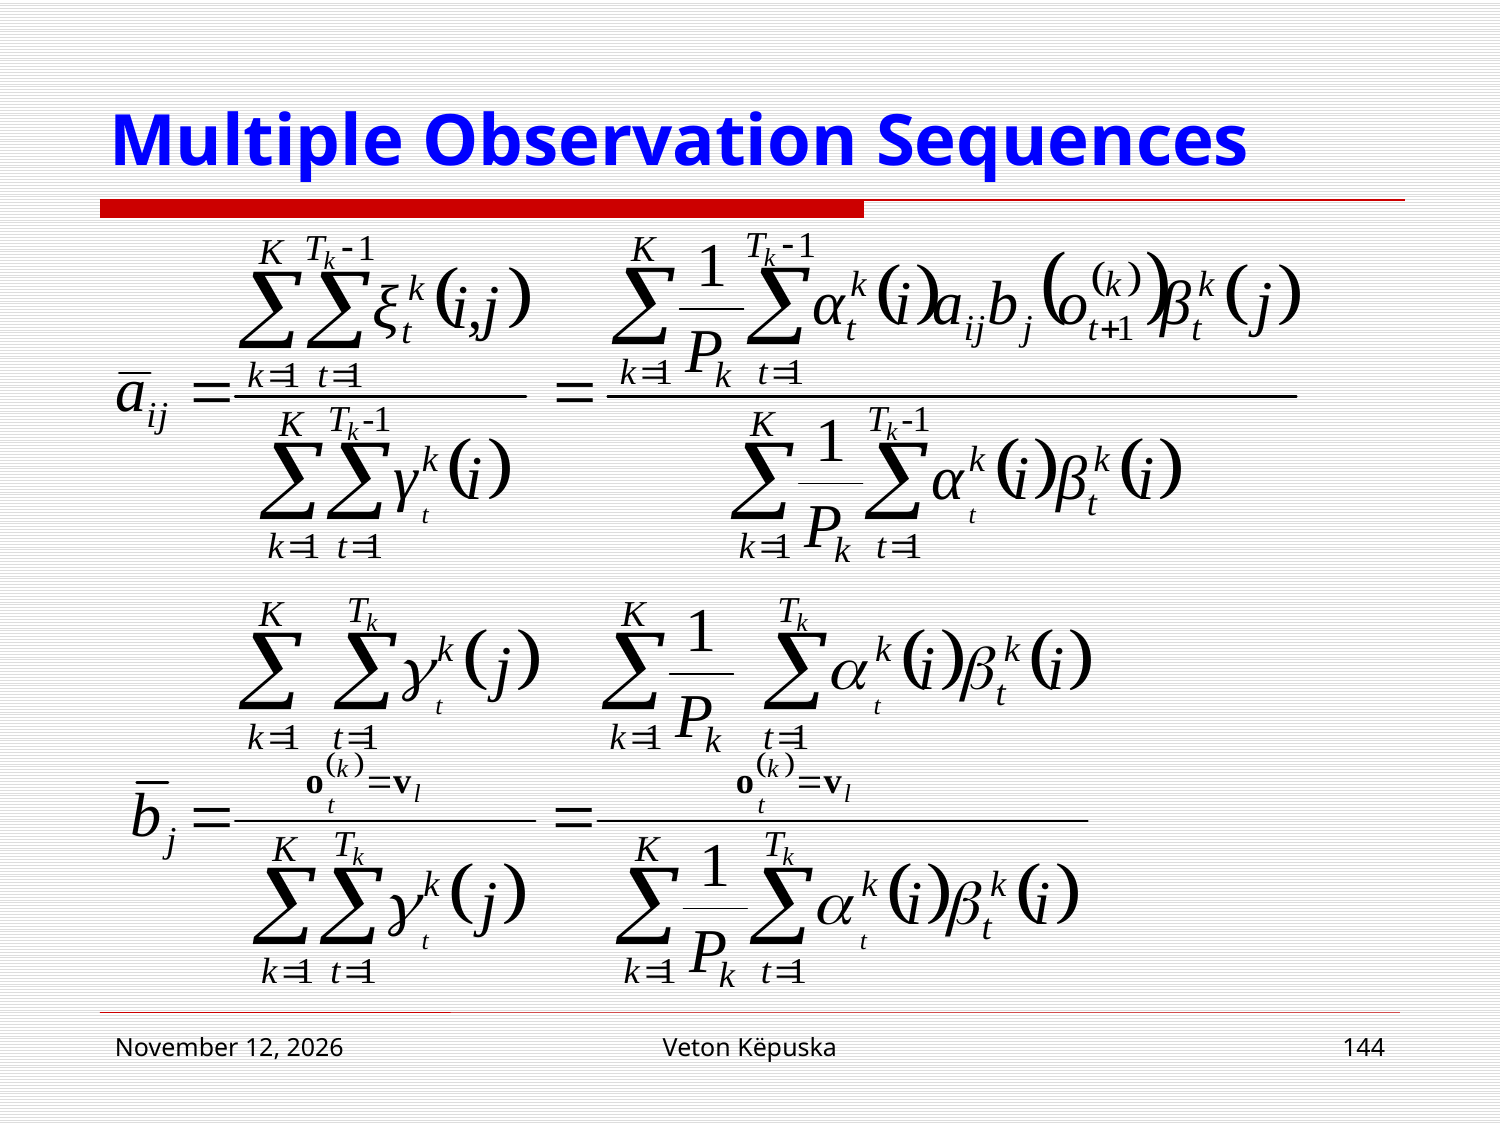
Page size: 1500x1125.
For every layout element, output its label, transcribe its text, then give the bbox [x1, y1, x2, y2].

title Multiple Observation Sequences [93, 49, 1407, 188]
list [105, 218, 1312, 1004]
footer Veton Këpuska [512, 1024, 988, 1103]
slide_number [99, 1024, 426, 1103]
slide_number 144 [1074, 1024, 1401, 1103]
